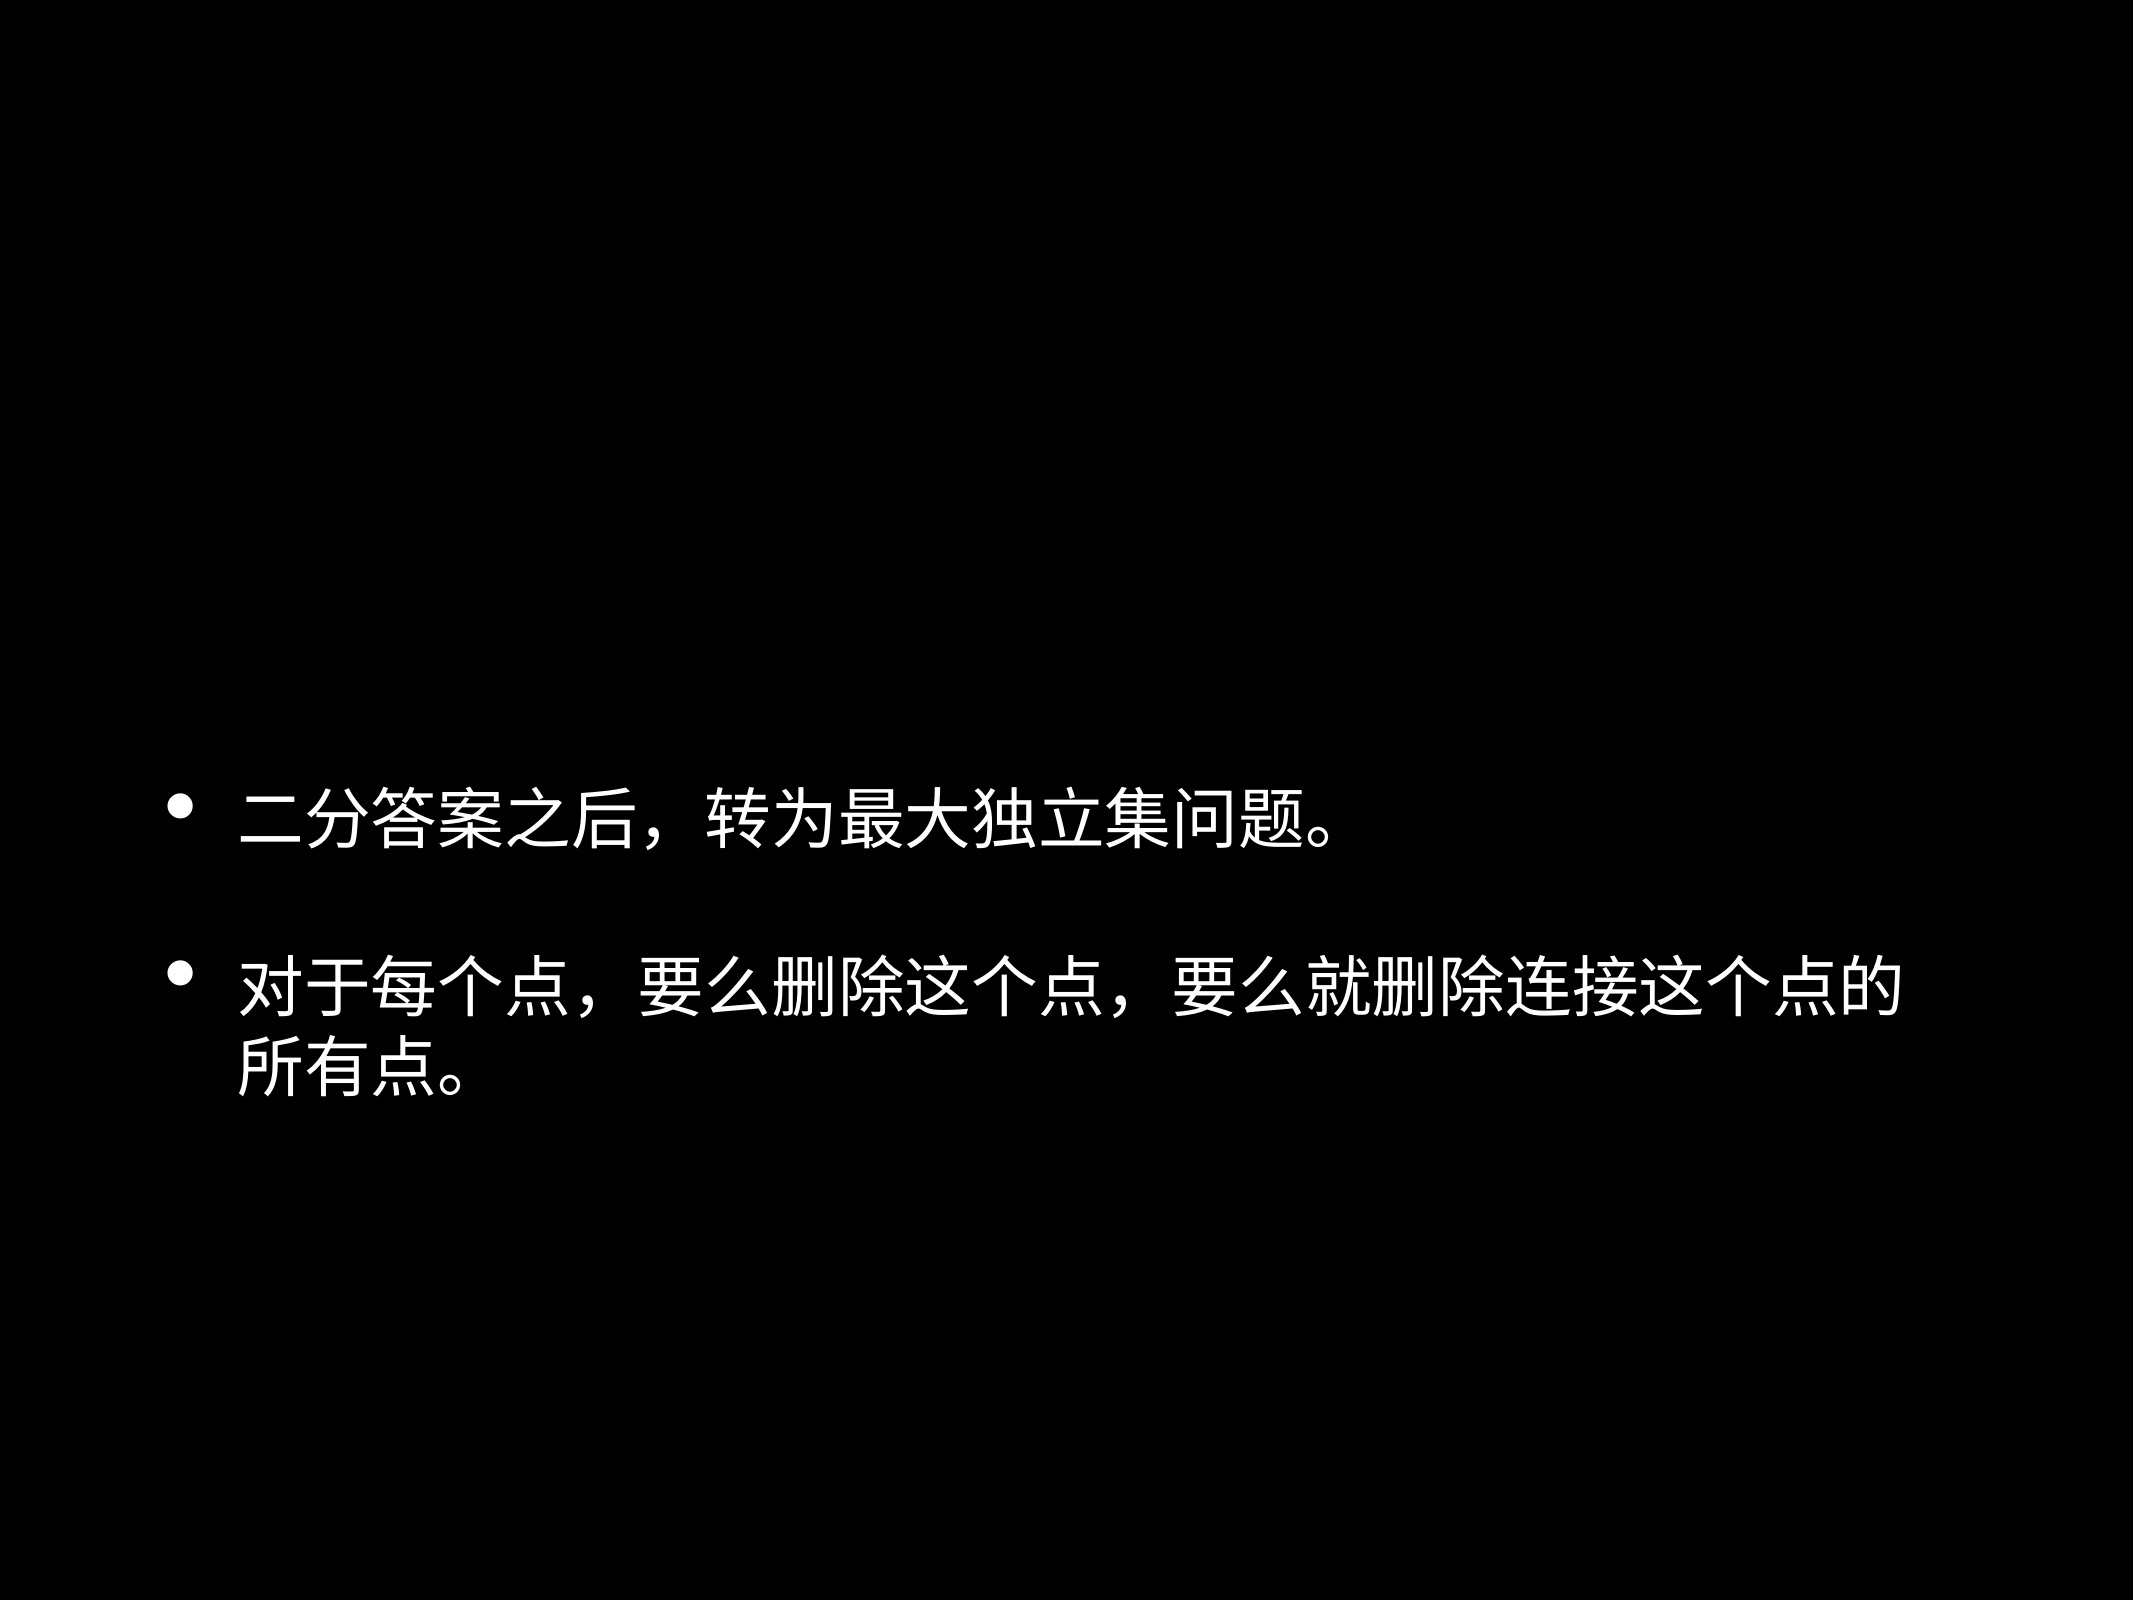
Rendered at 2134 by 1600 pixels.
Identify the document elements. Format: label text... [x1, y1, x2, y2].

list 二分答案之后，转为最大独立集问题。 对于每个点，要么删除这个点，要么就删除连接这个点的所有点。 [155, 424, 1978, 1457]
